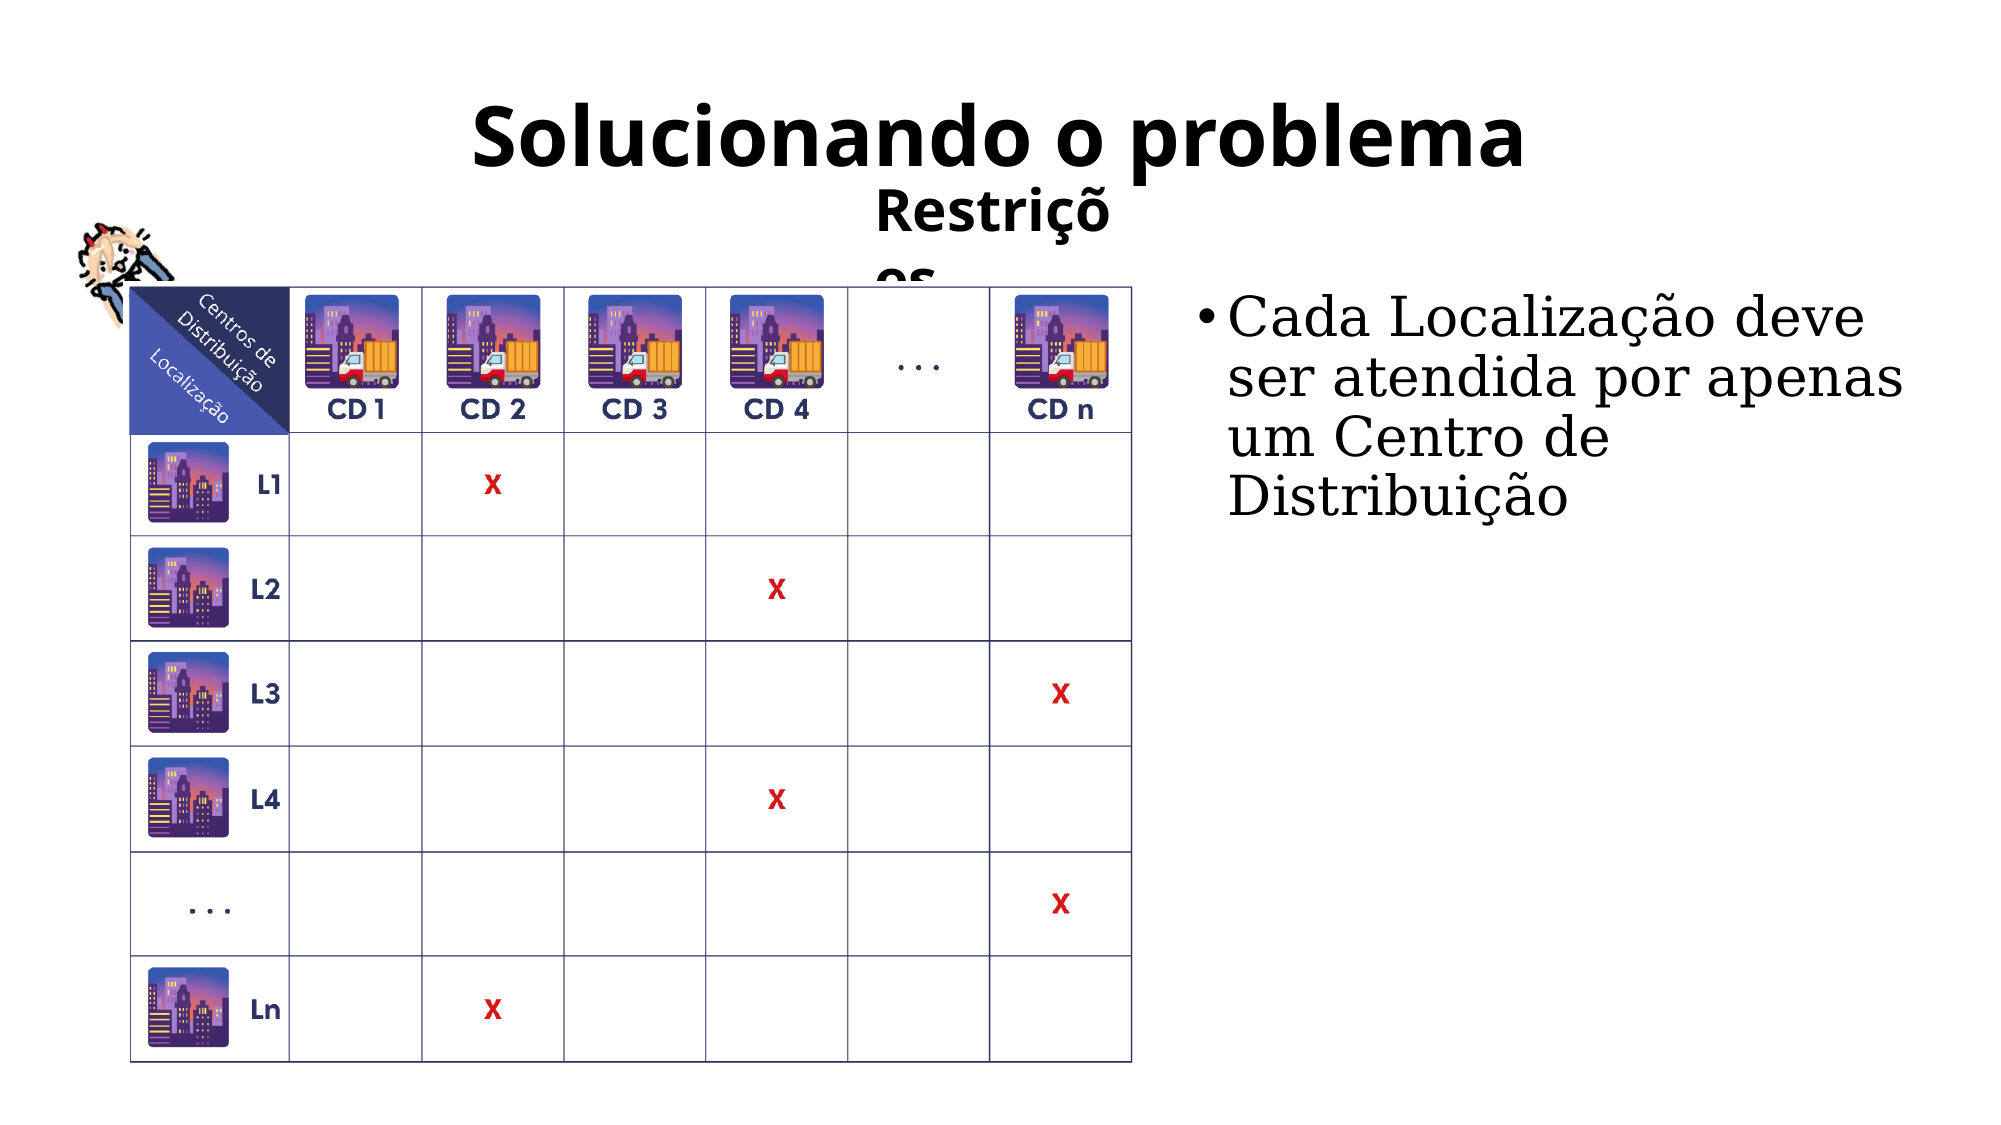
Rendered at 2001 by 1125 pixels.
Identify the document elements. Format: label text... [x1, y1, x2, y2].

text_box Solucionando o problema [106, 75, 1894, 256]
picture [59, 215, 1141, 1075]
list Cada Localização deve ser atendida por apenas um Centro de Distribuição [1182, 281, 1970, 538]
text_box Restrições [859, 165, 1141, 281]
